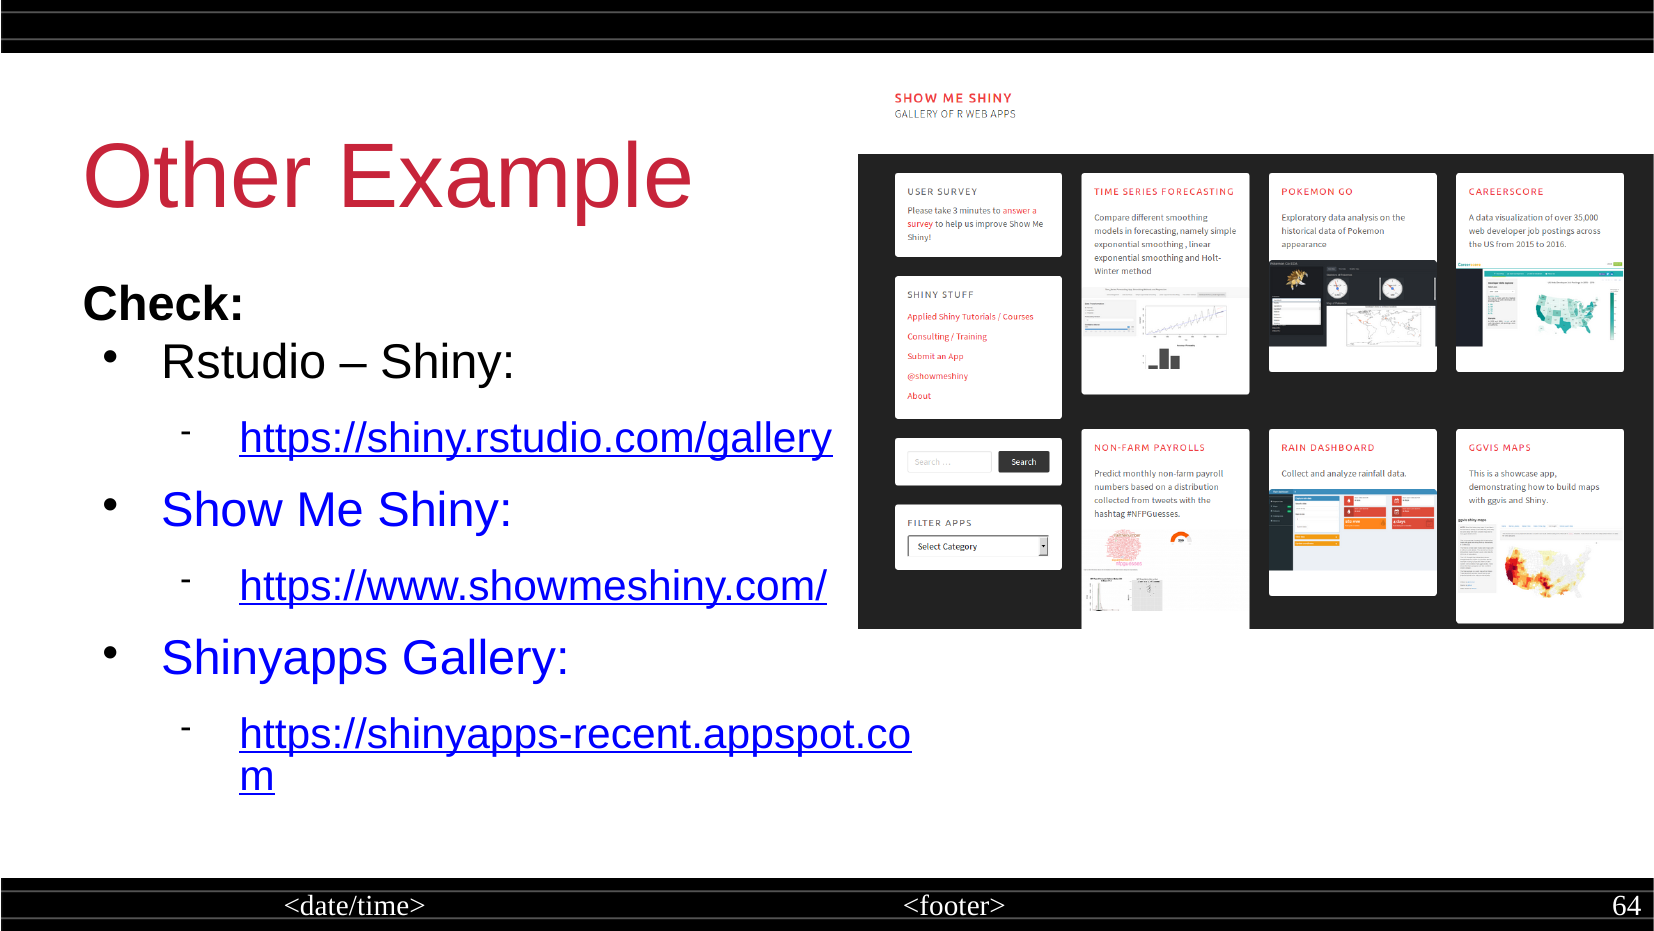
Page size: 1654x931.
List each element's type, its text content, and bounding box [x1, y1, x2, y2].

picture [1, 0, 1654, 53]
picture [858, 62, 1654, 629]
text_box Check: Rstudio – Shiny: https://shiny.rstudio.com/gallery Show Me Shiny: https://www.showmeshiny.com/ Shinyapps Gallery: https://shinyapps-recent.appspot.com [82, 271, 919, 757]
picture [1, 878, 1654, 931]
text_box Other Example [82, 92, 853, 248]
